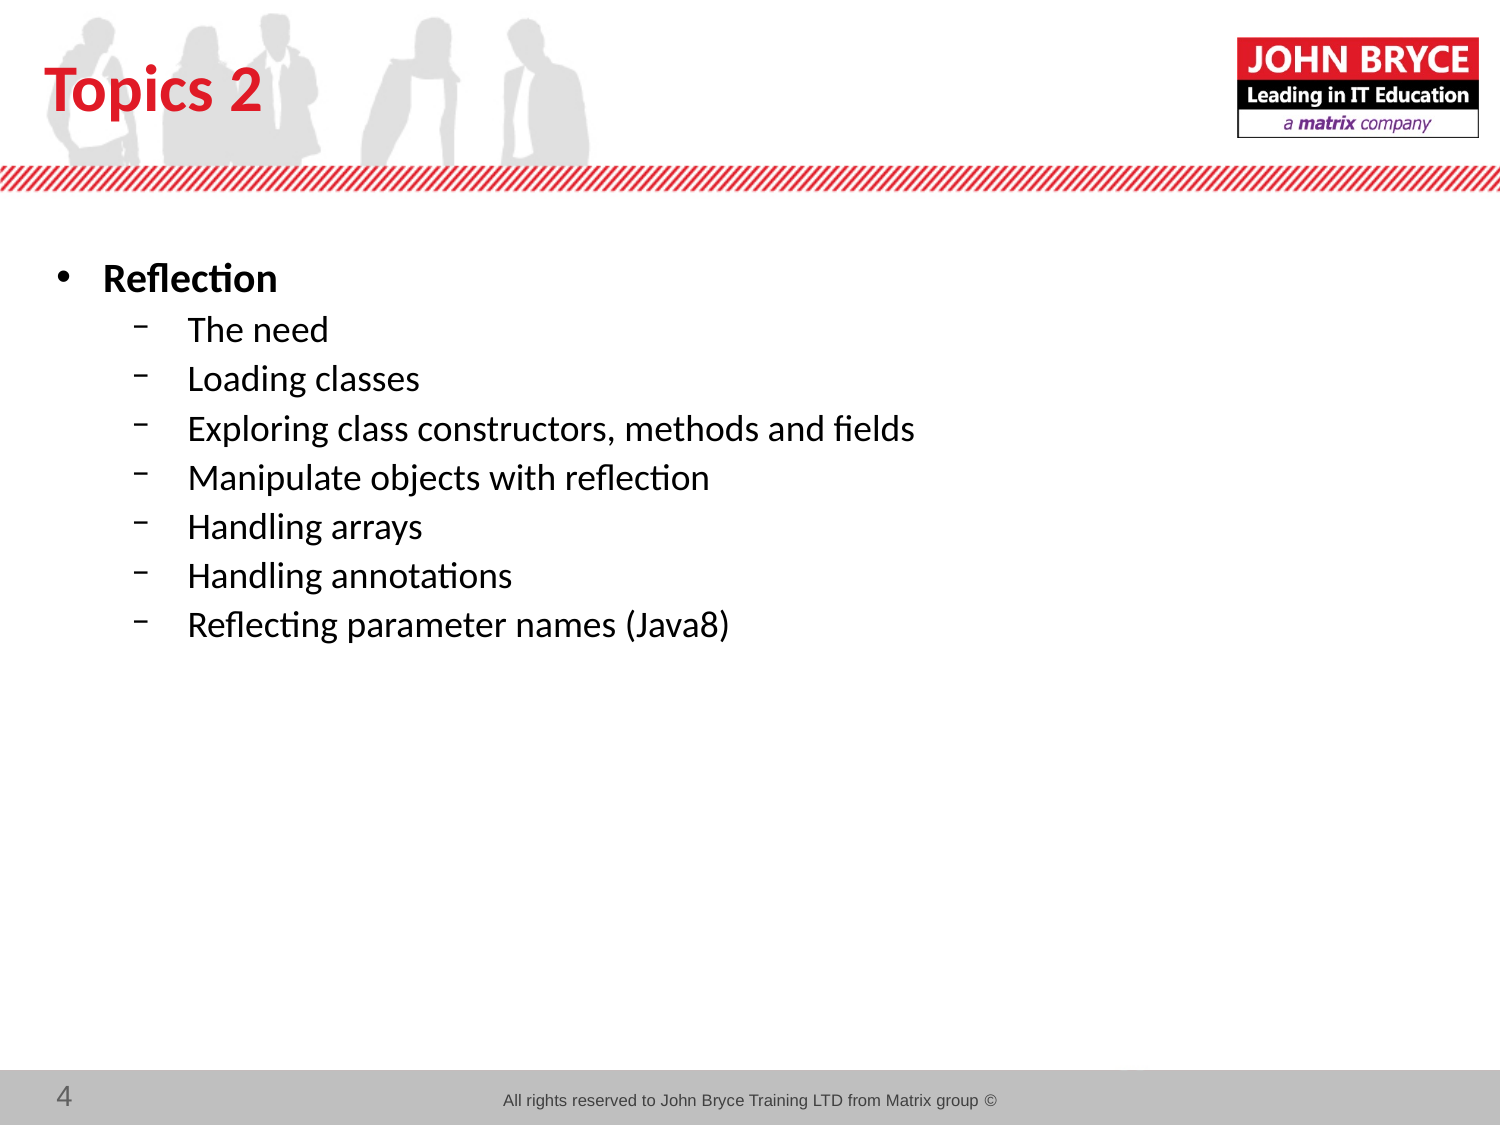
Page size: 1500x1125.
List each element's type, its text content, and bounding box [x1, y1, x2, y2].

picture [0, 0, 1500, 1070]
list Reflection The need Loading classes Exploring class constructors, methods and fields Manipulate objects with reflection Handling arrays Handling annotations Reflecting parameter names (Java8) [41, 243, 1211, 1035]
title Topics 2 [29, 21, 1022, 150]
